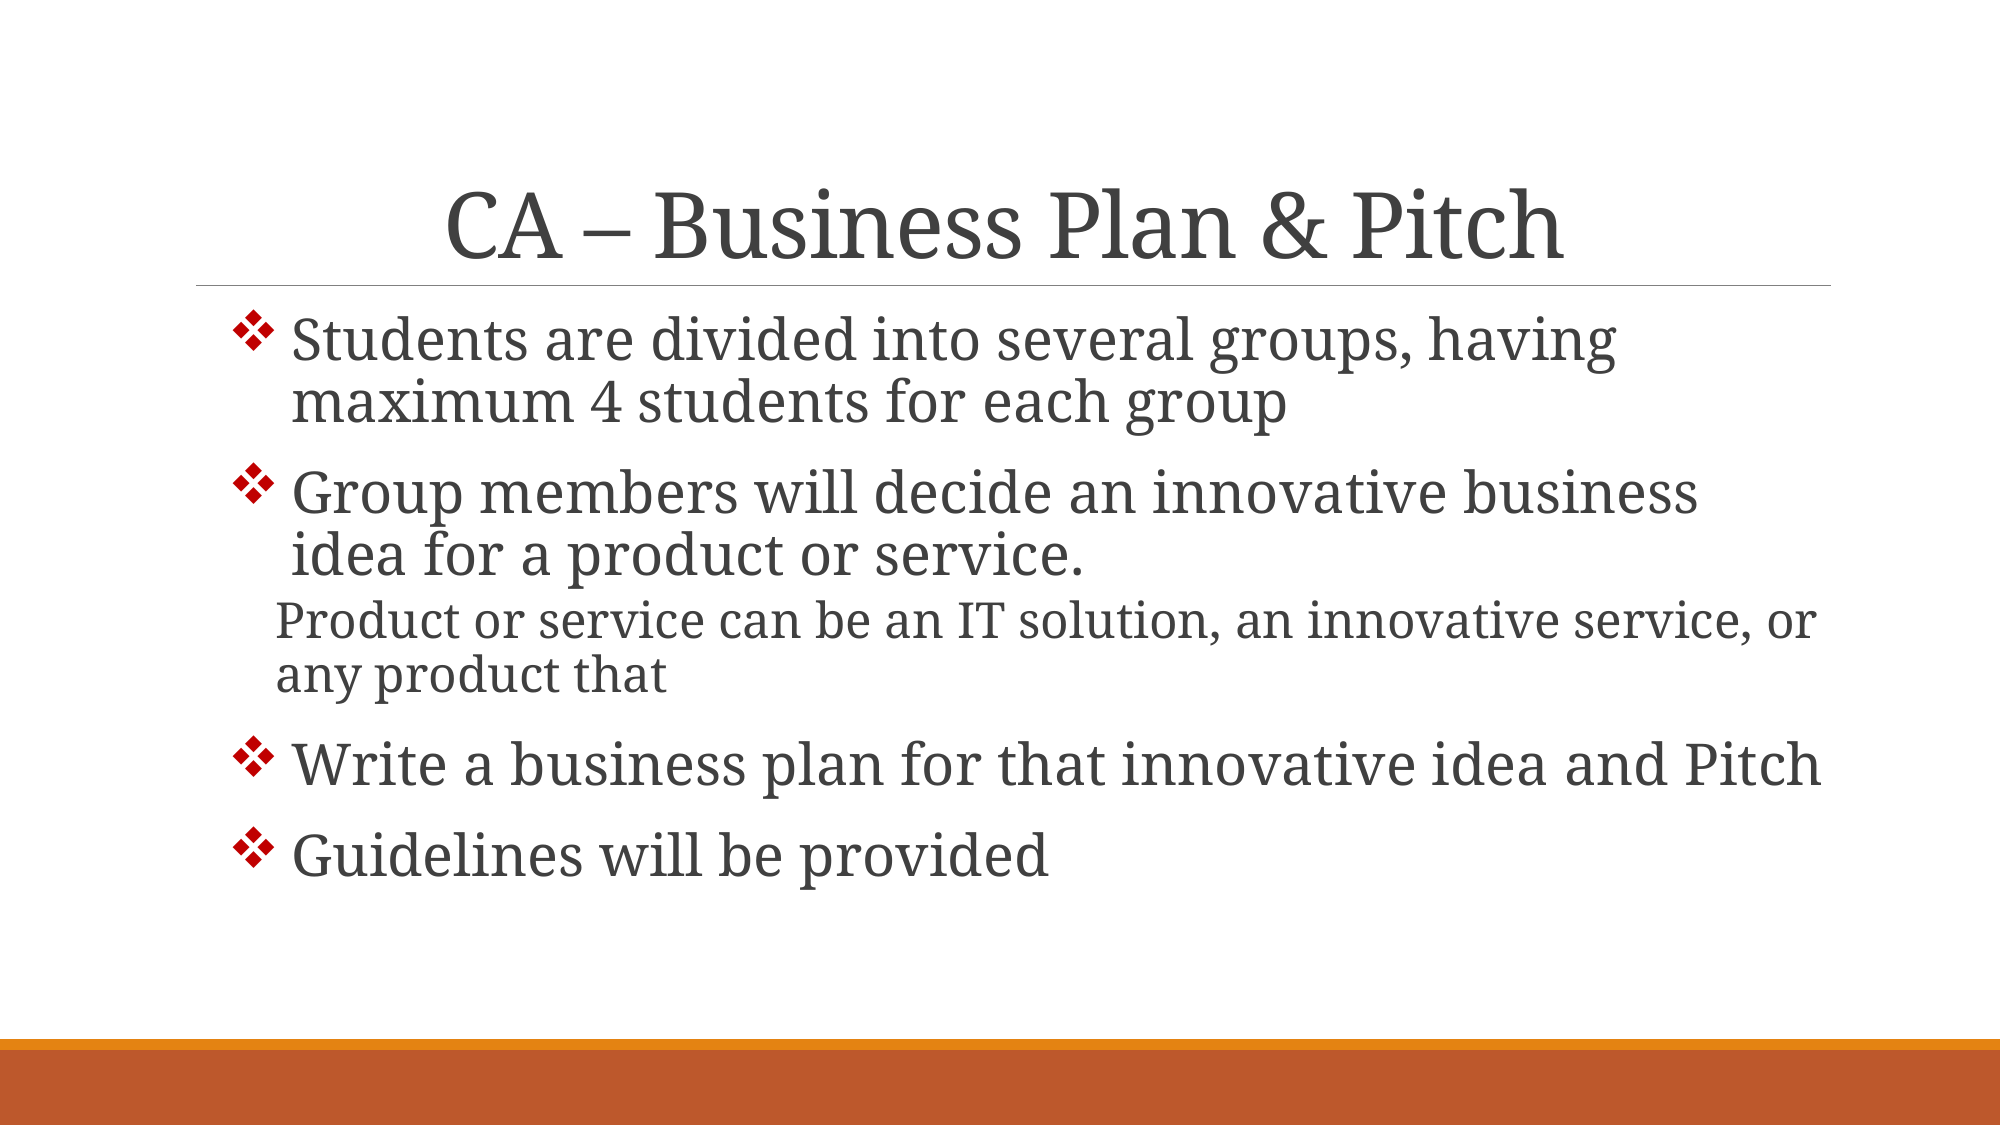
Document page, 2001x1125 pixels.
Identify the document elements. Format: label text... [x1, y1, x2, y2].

title CA – Business Plan & Pitch [180, 47, 1830, 285]
list Students are divided into several groups, having maximum 4 students for each group Group members will decide an innovative business idea for a product or service. Product or service can be an IT solution, an innovative service, or any product that Write a business plan for that innovative idea and Pitch Guidelines will be provided [180, 302, 1830, 963]
